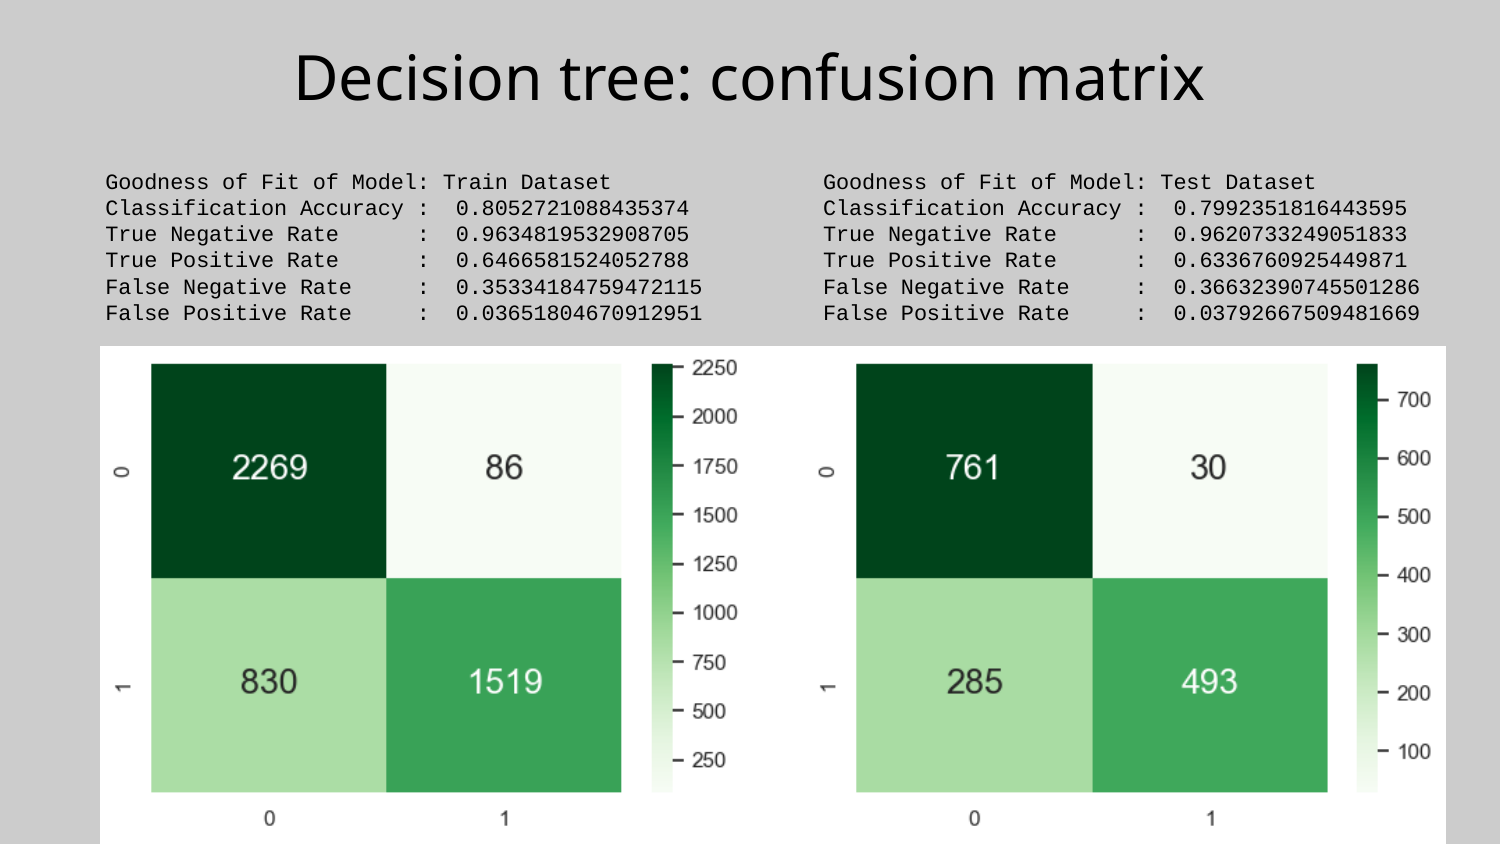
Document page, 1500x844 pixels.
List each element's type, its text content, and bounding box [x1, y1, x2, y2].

title Decision tree: confusion matrix [118, 22, 1382, 102]
picture [100, 345, 1447, 844]
text_box Goodness of Fit of Model: Test Dataset Classification Accuracy : 0.7992351816443595 True Negative Rate : 0.9620733249051833 True Positive Rate : 0.6336760925449871 False Negative Rate : 0.36632390745501286 False Positive Rate : 0.03792667509481669 [808, 152, 1463, 315]
text_box Goodness of Fit of Model: Train Dataset Classification Accuracy : 0.8052721088435374 True Negative Rate : 0.9634819532908705 True Positive Rate : 0.6466581524052788 False Negative Rate : 0.35334184759472115 False Positive Rate : 0.03651804670912951 [90, 152, 745, 315]
